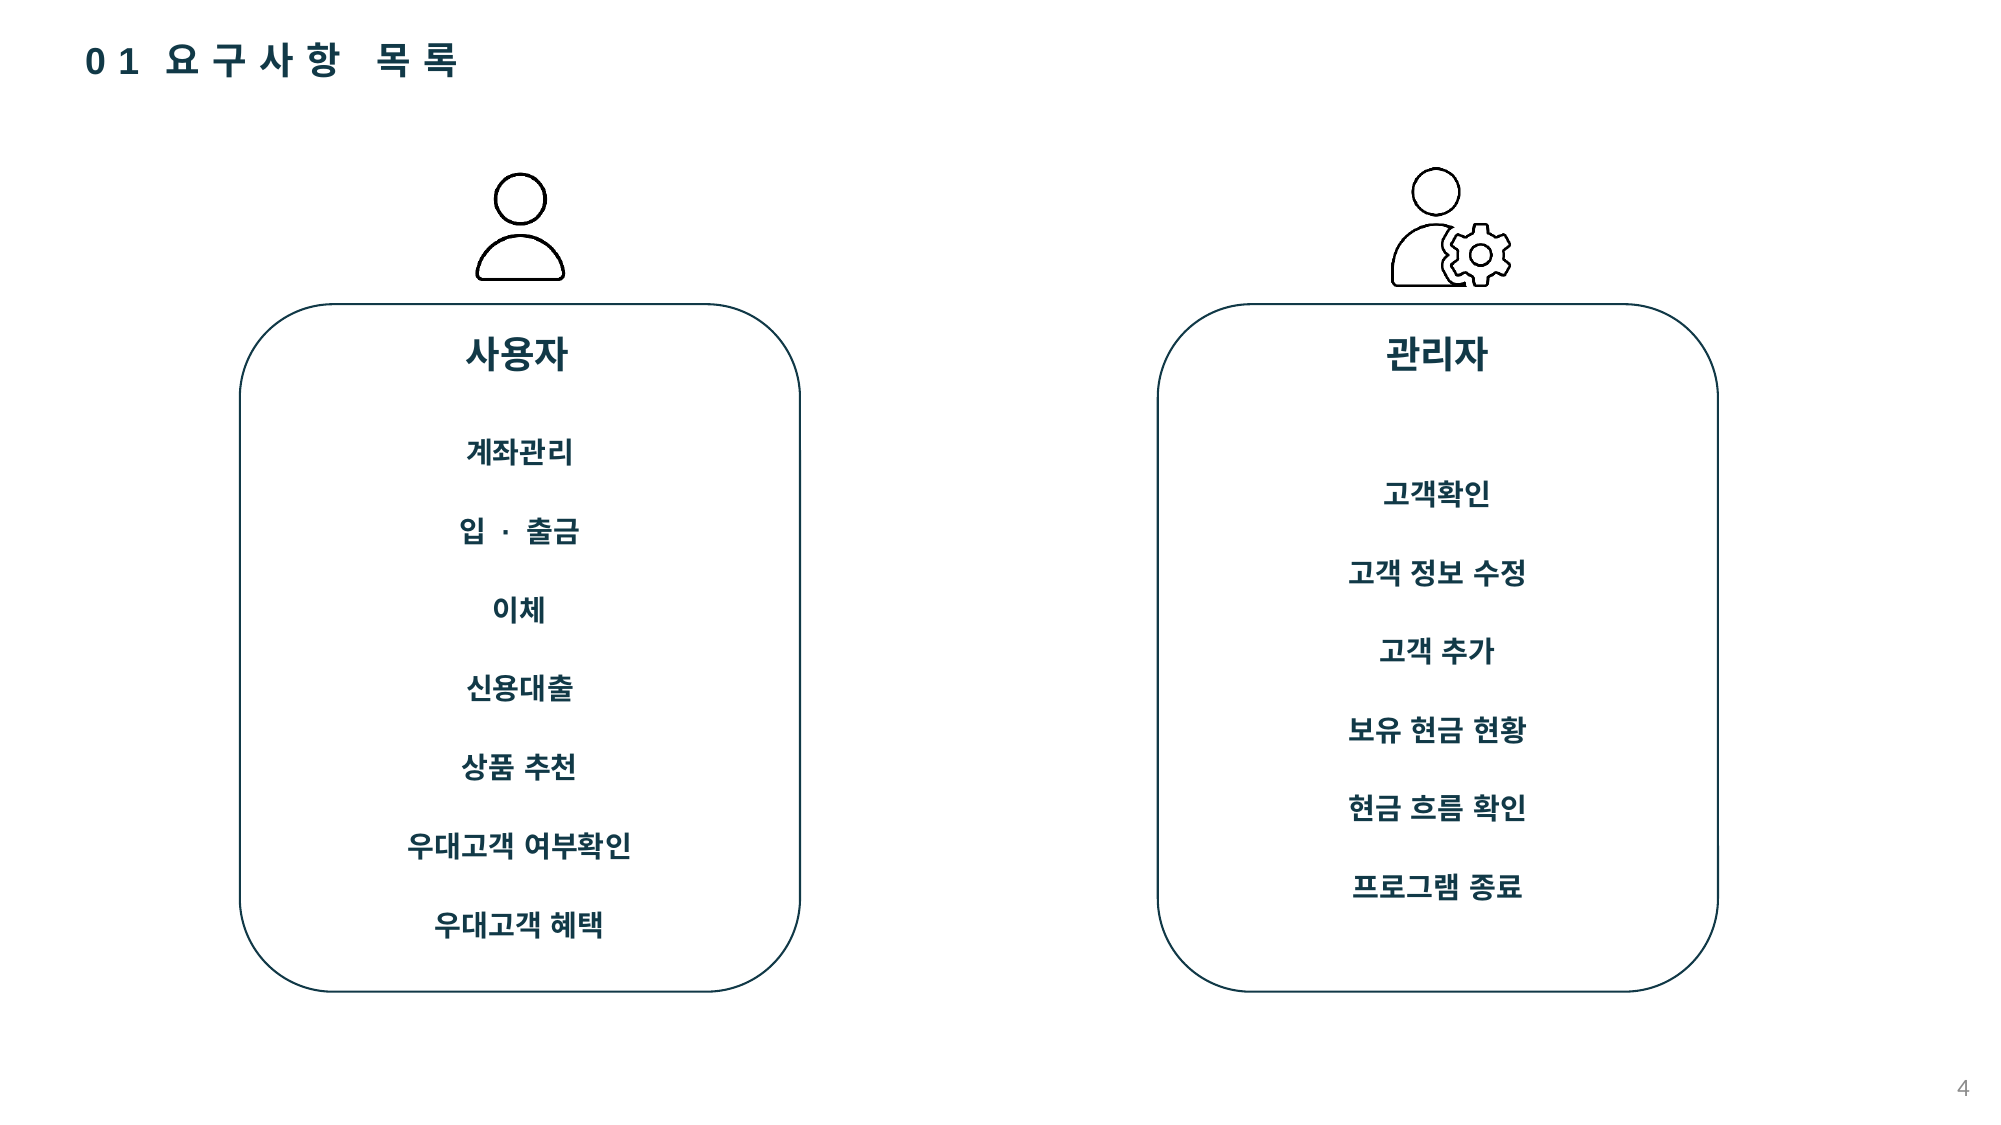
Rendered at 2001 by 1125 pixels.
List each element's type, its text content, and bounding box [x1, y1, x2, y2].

picture [460, 167, 580, 287]
text_box 고객확인 고객 정보 수정 고객 추가 보유 현금 현황 현금 흐름 확인 프로그램 종료 [1277, 425, 1598, 912]
text_box 계좌관리 입 · 출금 이체 신용대출 상품 추천 우대고객 여부확인 우대고객 혜택 [359, 383, 680, 950]
text_box 관리자 [1326, 323, 1550, 383]
slide_number 4 [1534, 1056, 1985, 1117]
text_box [1156, 303, 1720, 993]
text_box [238, 303, 802, 993]
text_box 01 요구사항 목록 [70, 29, 522, 89]
picture [1391, 167, 1511, 287]
text_box 사용자 [405, 323, 629, 383]
